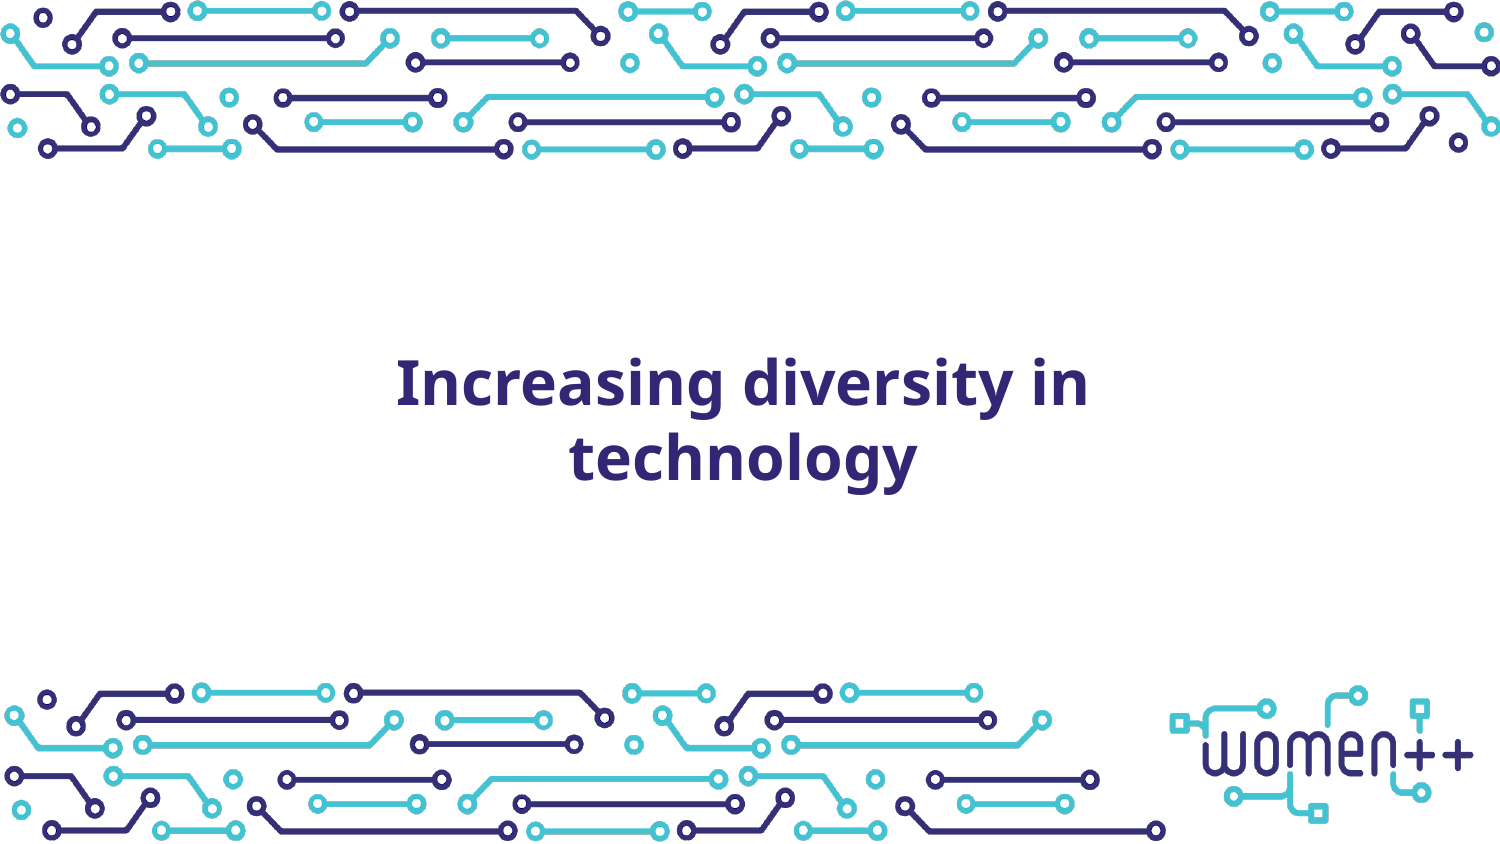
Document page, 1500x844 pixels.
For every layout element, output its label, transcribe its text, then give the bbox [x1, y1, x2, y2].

title Increasing diversity in technology [213, 339, 1274, 497]
picture [0, 0, 1500, 844]
